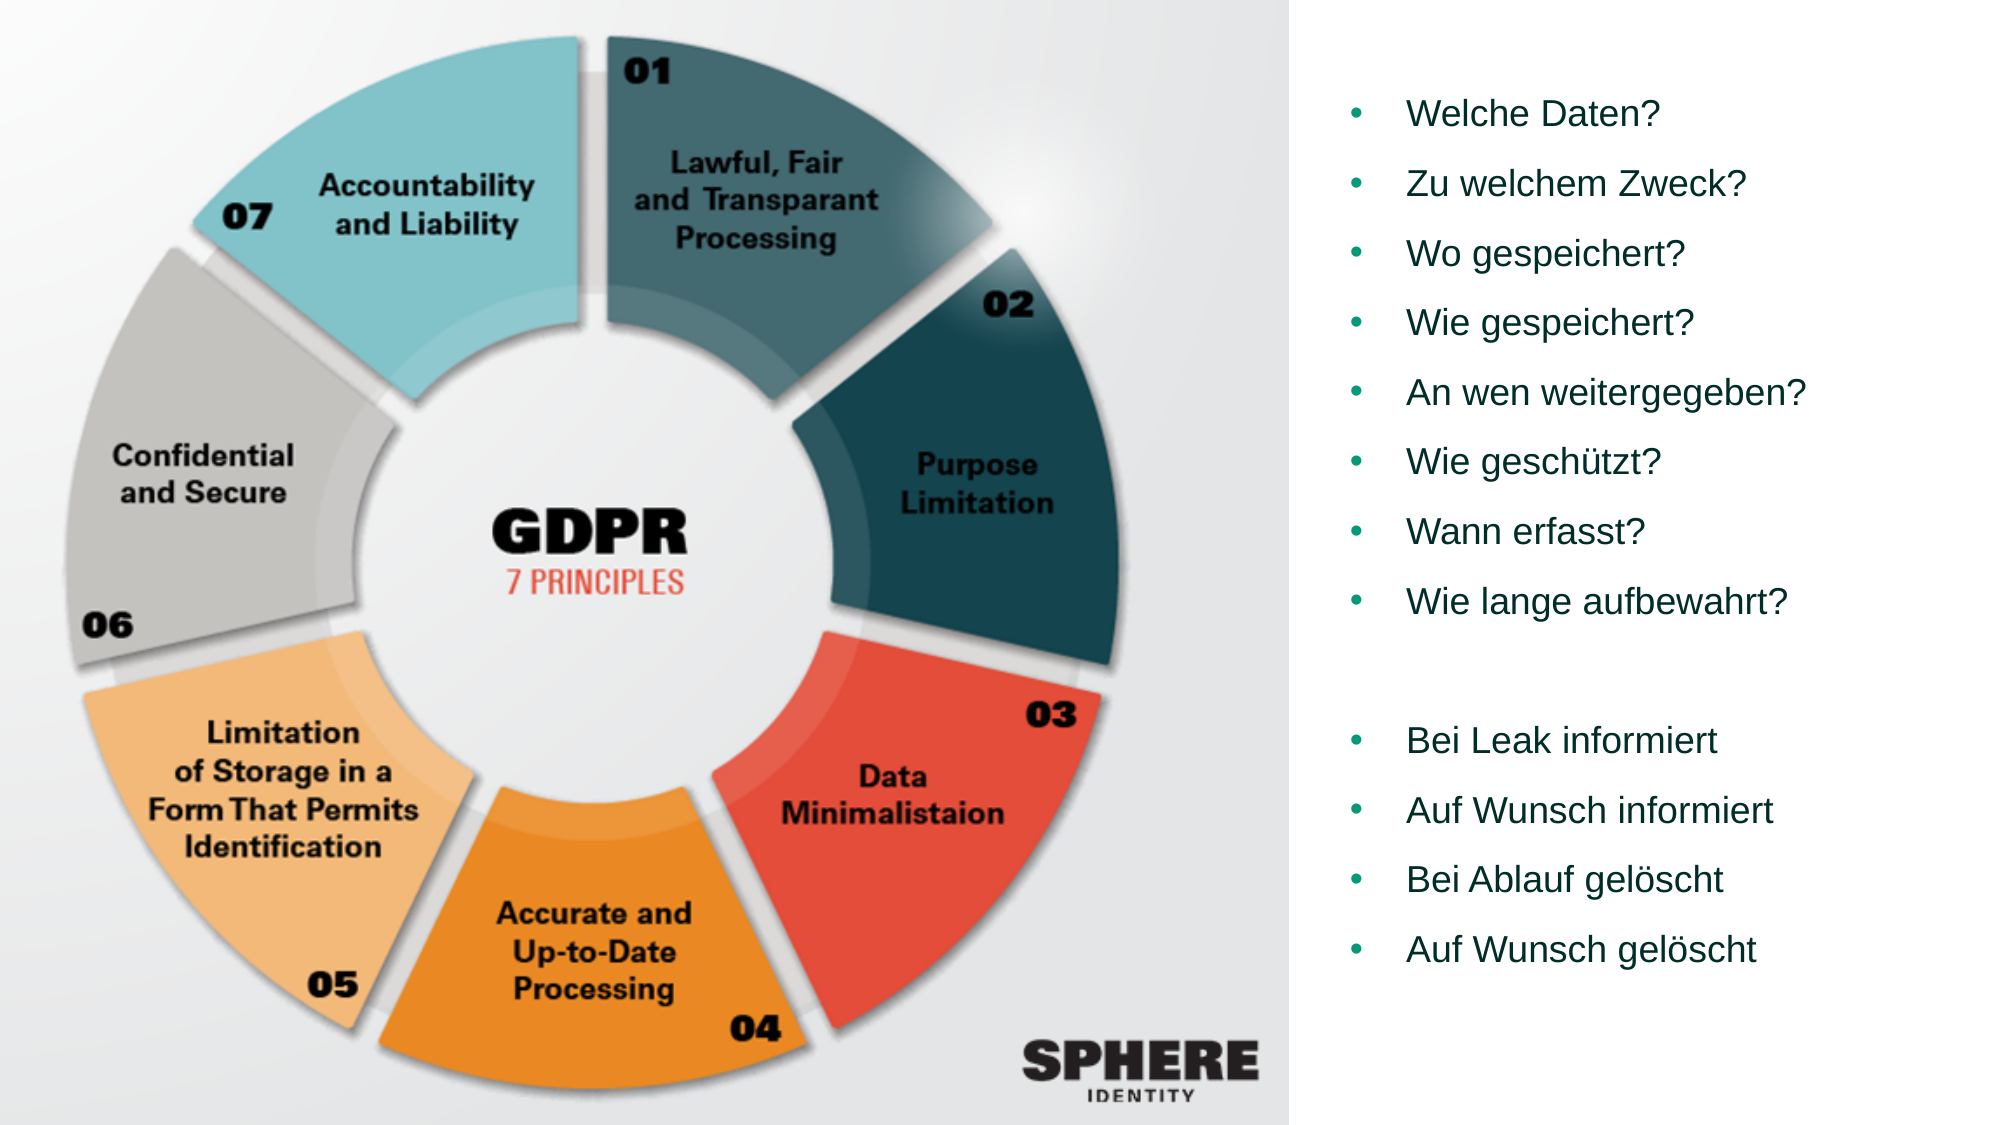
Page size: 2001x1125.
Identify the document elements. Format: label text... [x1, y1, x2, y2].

picture [0, 0, 1290, 1125]
list Welche Daten? Zu welchem Zweck? Wo gespeichert? Wie gespeichert? An wen weitergegeben? Wie geschützt? Wann erfasst? Wie lange aufbewahrt? Bei Leak informiert Auf Wunsch informiert Bei Ablauf gelöscht Auf Wunsch gelöscht [1330, 94, 1928, 1020]
